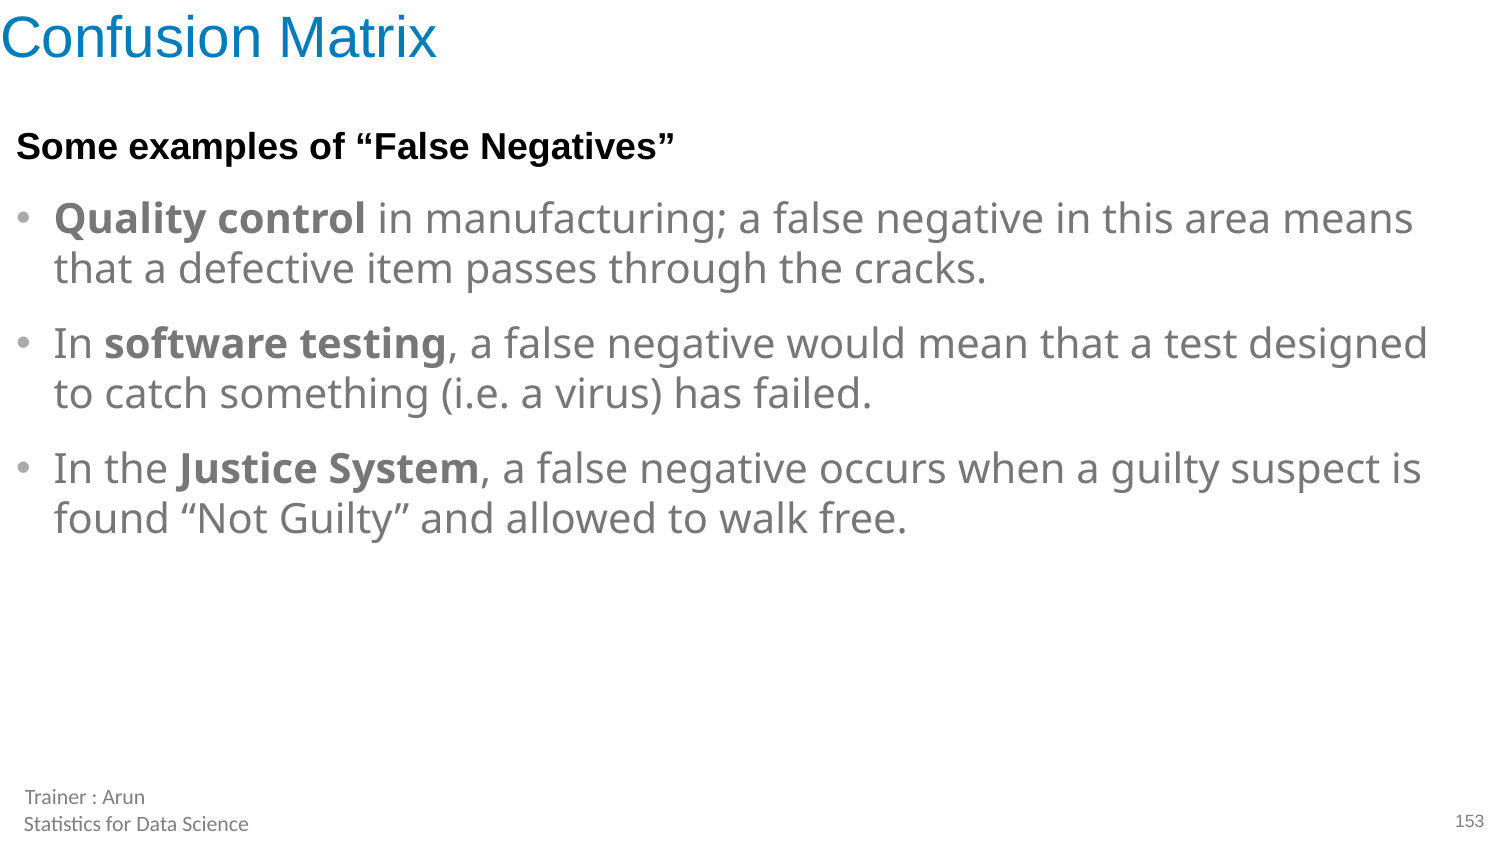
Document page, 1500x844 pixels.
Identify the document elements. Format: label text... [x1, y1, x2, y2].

title Confusion Matrix [0, 0, 705, 105]
list Some examples of “False Negatives” Quality control in manufacturing; a false negative in this area means that a defective item passes through the cracks. In software testing, a false negative would mean that a test designed to catch something (i.e. a virus) has failed. In the Justice System, a false negative occurs when a guilty suspect is found “Not Guilty” and allowed to walk free. [16, 121, 1437, 749]
